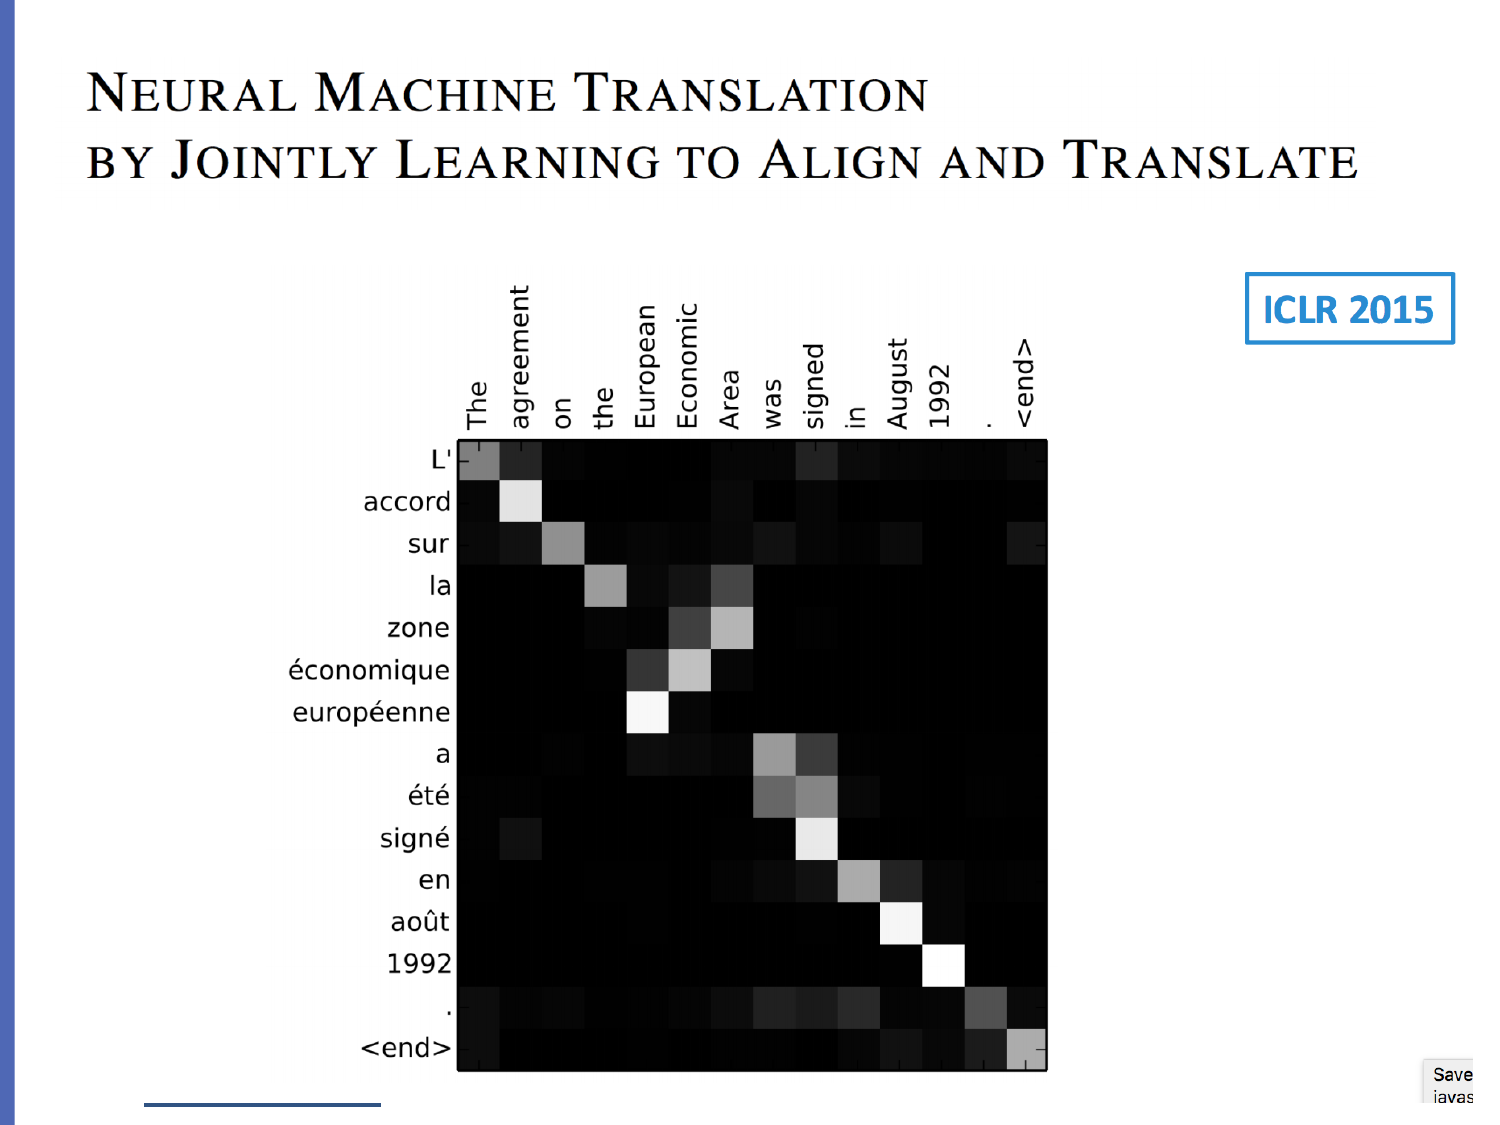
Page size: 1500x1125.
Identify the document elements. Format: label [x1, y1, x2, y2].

picture [27, 57, 1473, 1107]
